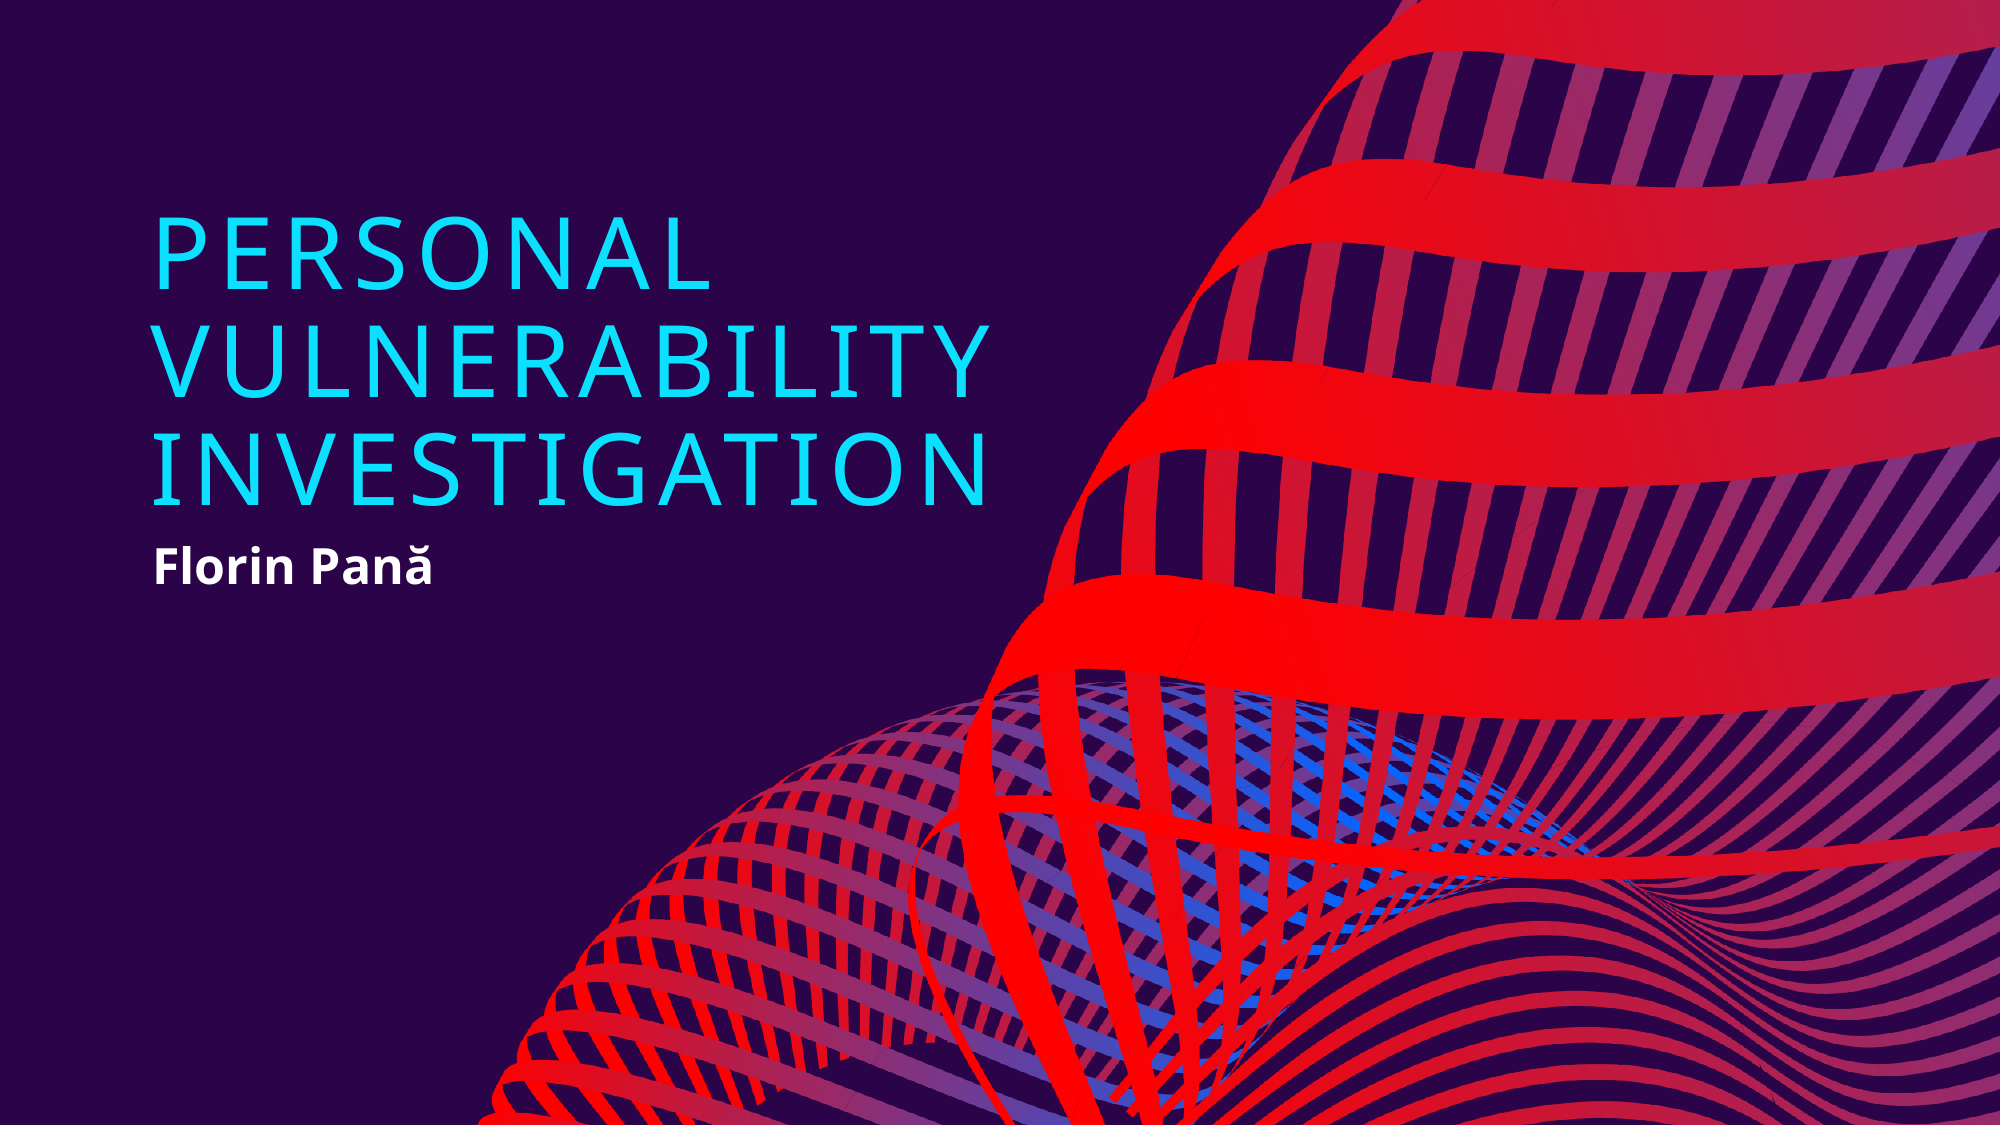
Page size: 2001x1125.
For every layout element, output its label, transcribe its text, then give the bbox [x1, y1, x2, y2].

picture [0, 0, 2000, 1125]
list Florin Pană [137, 534, 957, 669]
title Personal vulnerability investigation [135, 217, 1019, 535]
